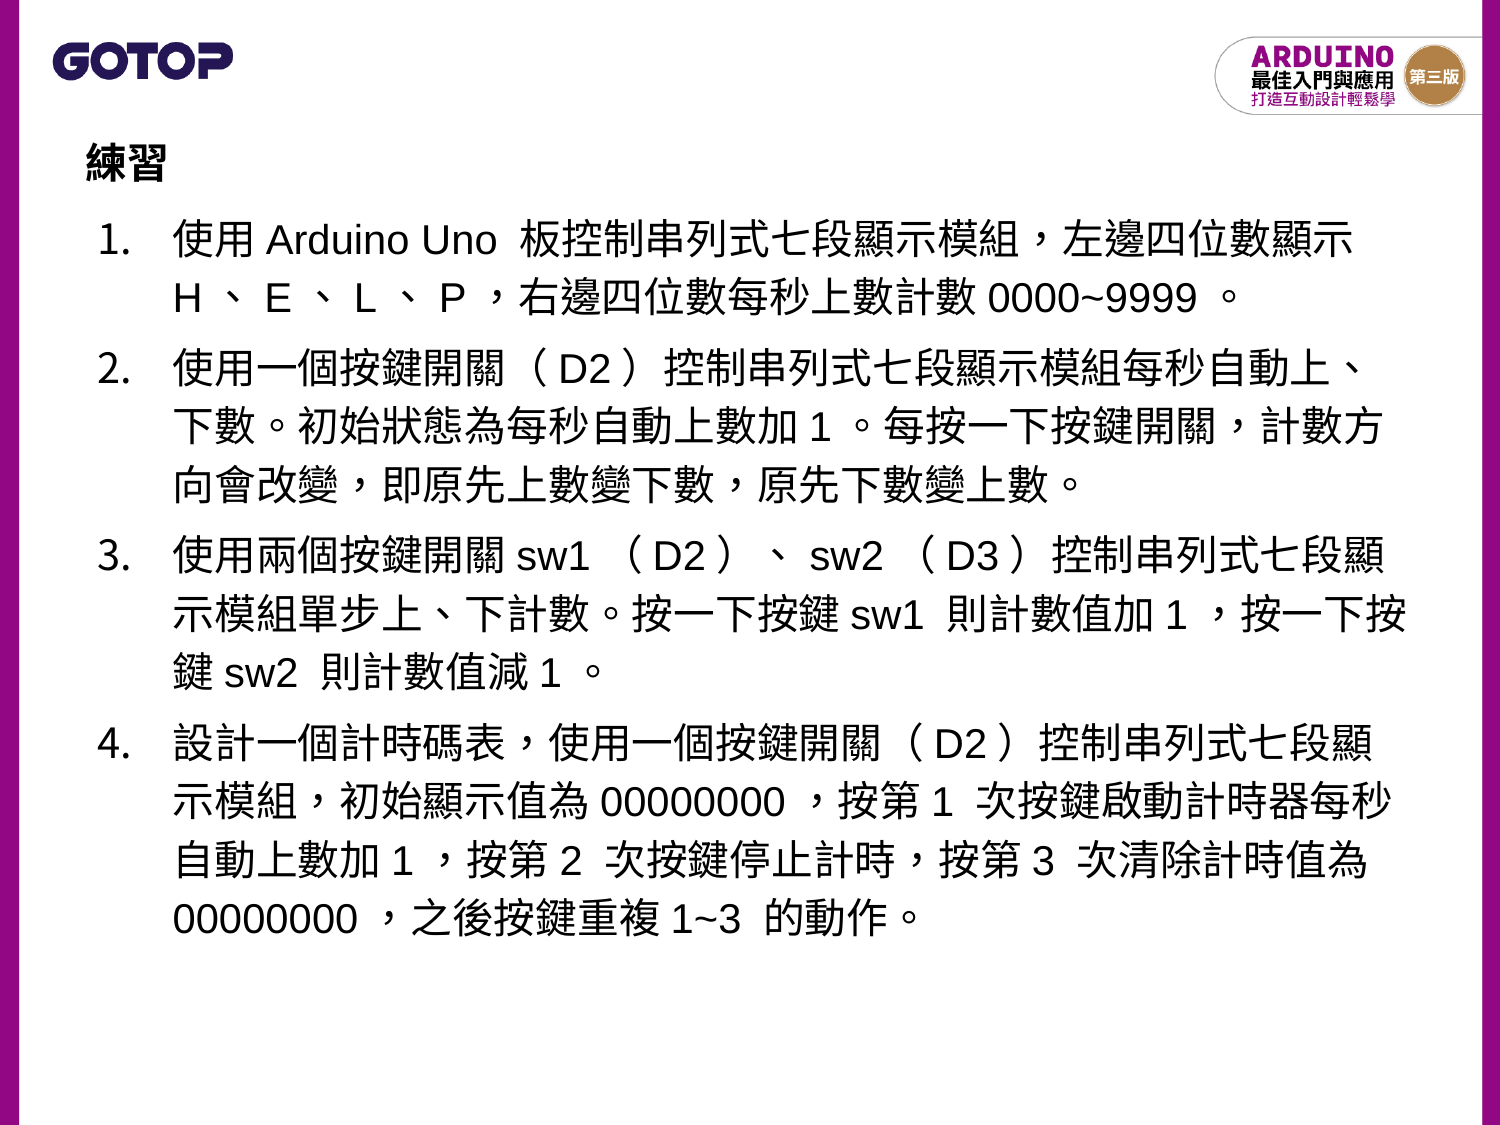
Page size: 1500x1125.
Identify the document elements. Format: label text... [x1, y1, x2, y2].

list 練習 使用Arduino Uno 板控制串列式七段顯示模組，左邊四位數顯示H、E、L、P，右邊四位數每秒上數計數0000~9999。 使用一個按鍵開關（D2）控制串列式七段顯示模組每秒自動上、下數。初始狀態為每秒自動上數加1。每按一下按鍵開關，計數方向會改變，即原先上數變下數，原先下數變上數。 使用兩個按鍵開關sw1（D2）、sw2（D3）控制串列式七段顯示模組單步上、下計數。按一下按鍵sw1 則計數值加1，按一下按鍵sw2 則計數值減1。 設計一個計時碼表，使用一個按鍵開關（D2）控制串列式七段顯示模組，初始顯示值為00000000，按第1 次按鍵啟動計時器每秒自動上數加1，按第2 次按鍵停止計時，按第3 次清除計時值為00000000，之後按鍵重複1~3 的動作。 [70, 121, 1430, 1067]
picture [0, 0, 1500, 1125]
